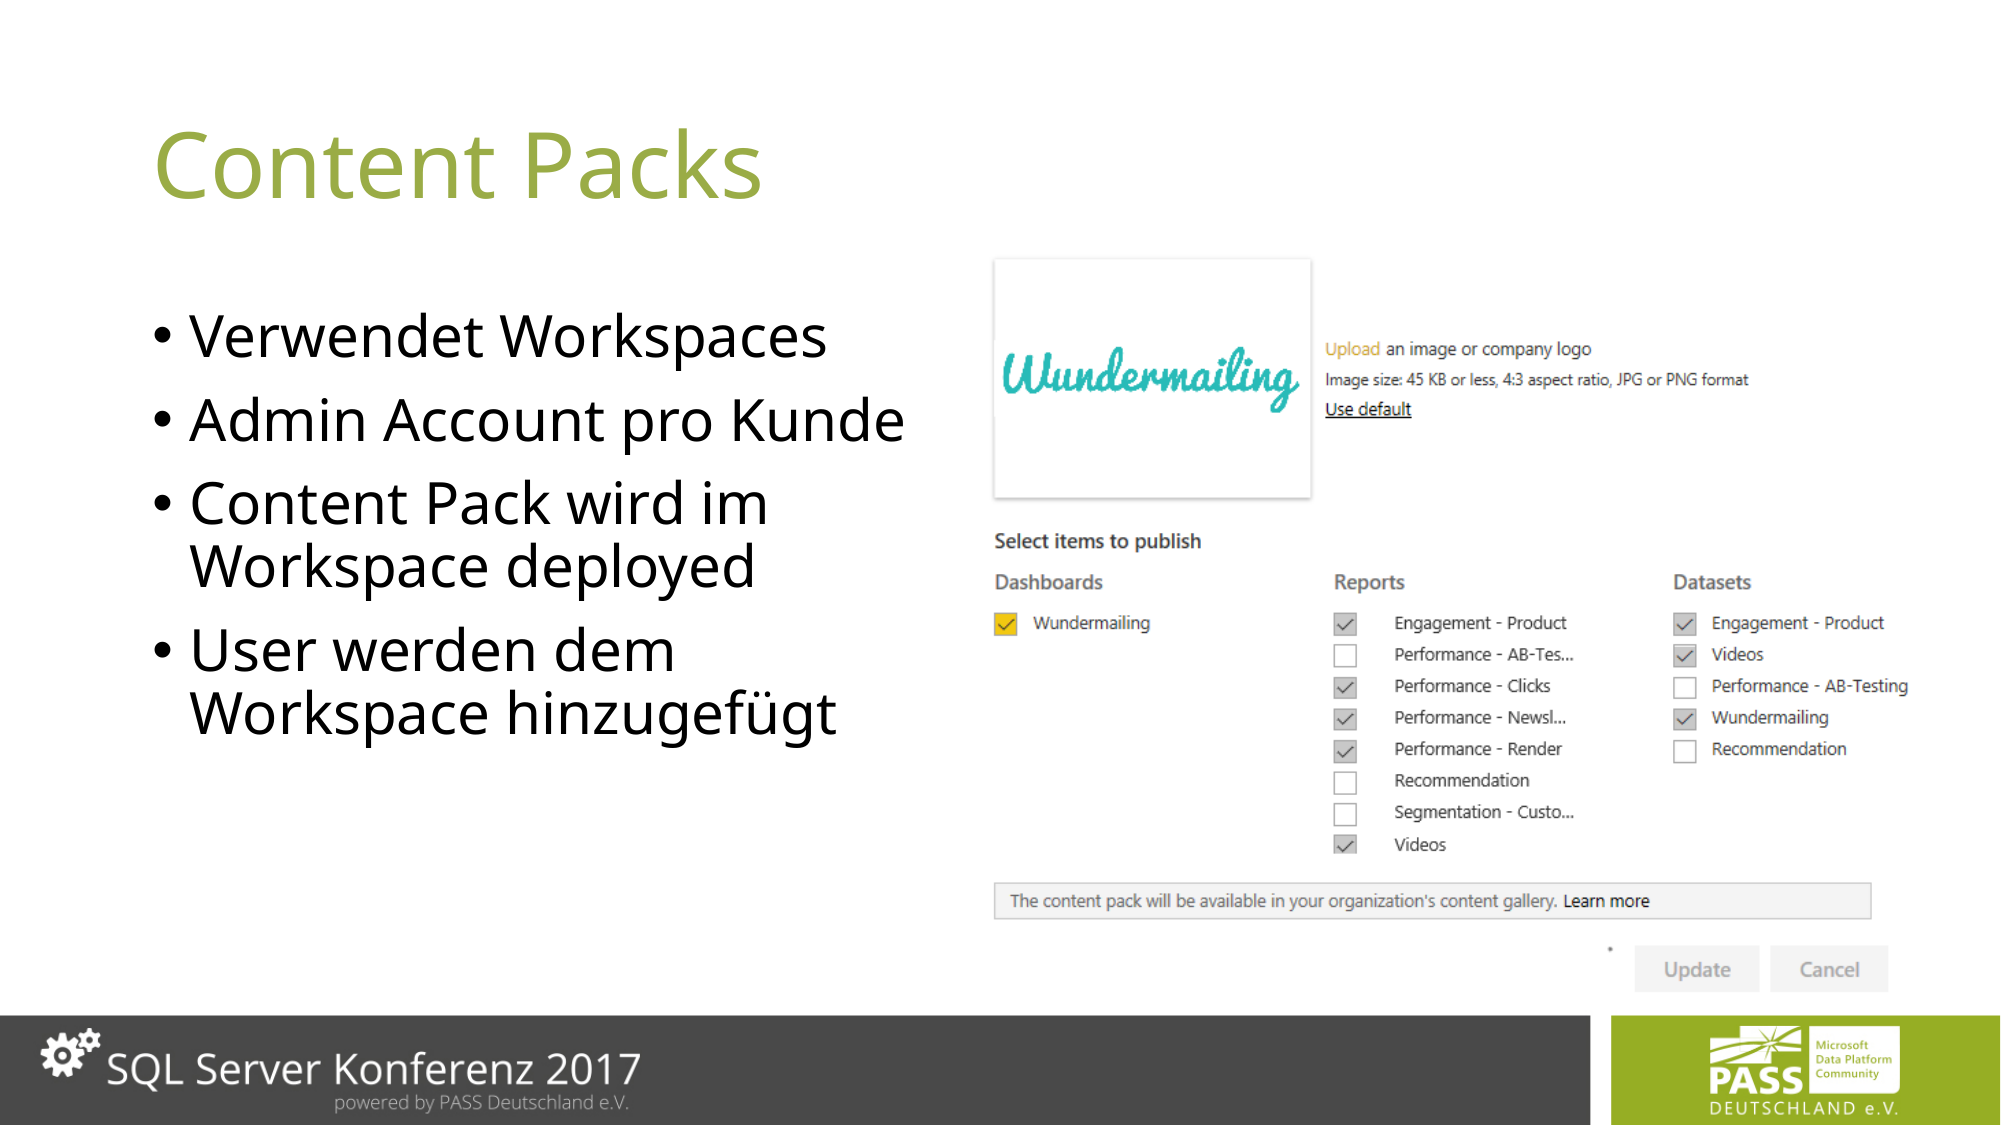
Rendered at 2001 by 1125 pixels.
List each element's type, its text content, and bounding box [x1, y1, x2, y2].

picture [0, 0, 2001, 1125]
title Content Packs [137, 59, 1863, 278]
list Verwendet Workspaces Admin Account pro Kunde Content Pack wird im Workspace deployed User werden dem Workspace hinzugefügt [137, 299, 938, 954]
